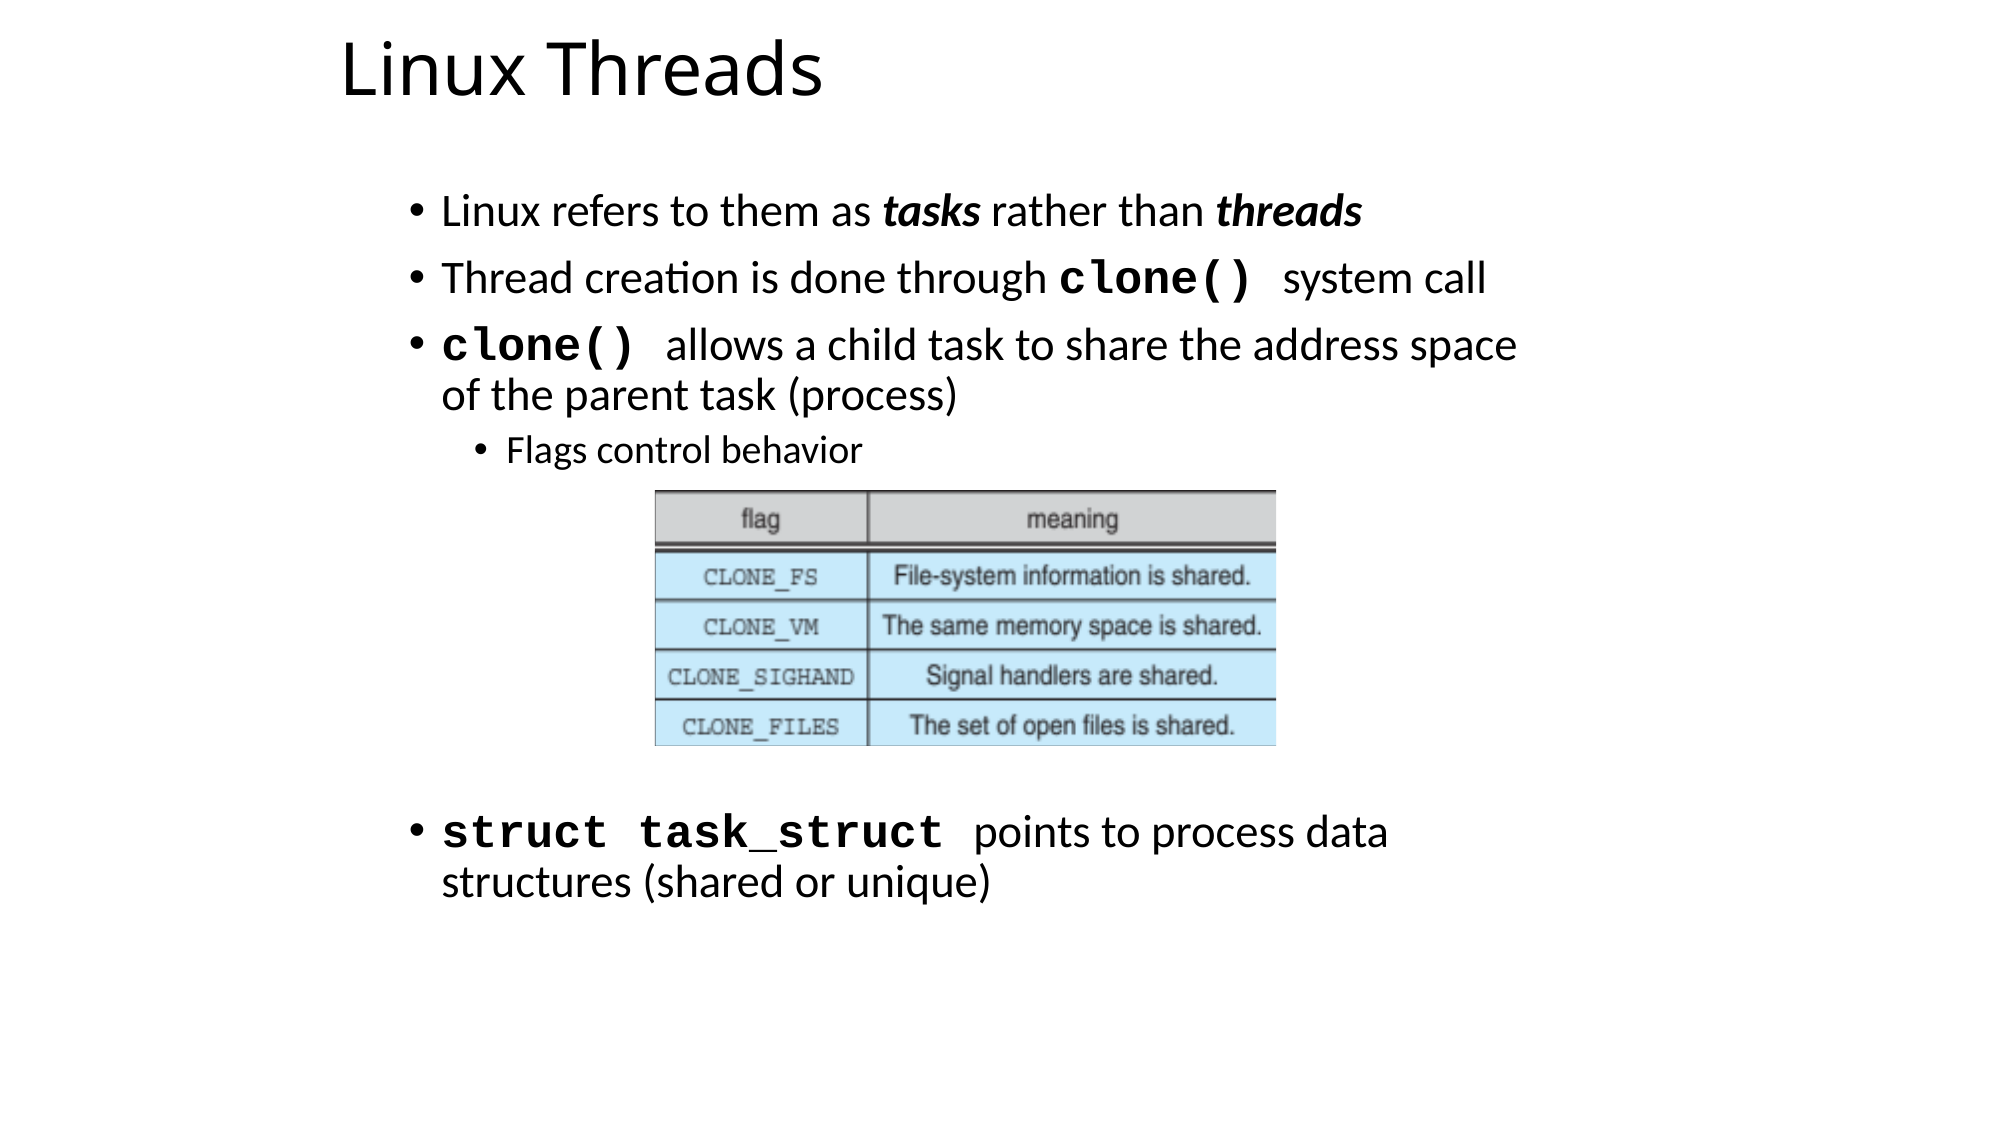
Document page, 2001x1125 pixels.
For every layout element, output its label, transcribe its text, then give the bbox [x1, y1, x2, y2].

title Linux Threads [324, 24, 1675, 120]
picture [654, 490, 1277, 746]
list Linux refers to them as tasks rather than threads Thread creation is done through clone() system call clone() allows a child task to share the address space of the parent task (process) Flags control behavior struct task_struct points to process data structures (shared or unique) [394, 179, 1571, 917]
